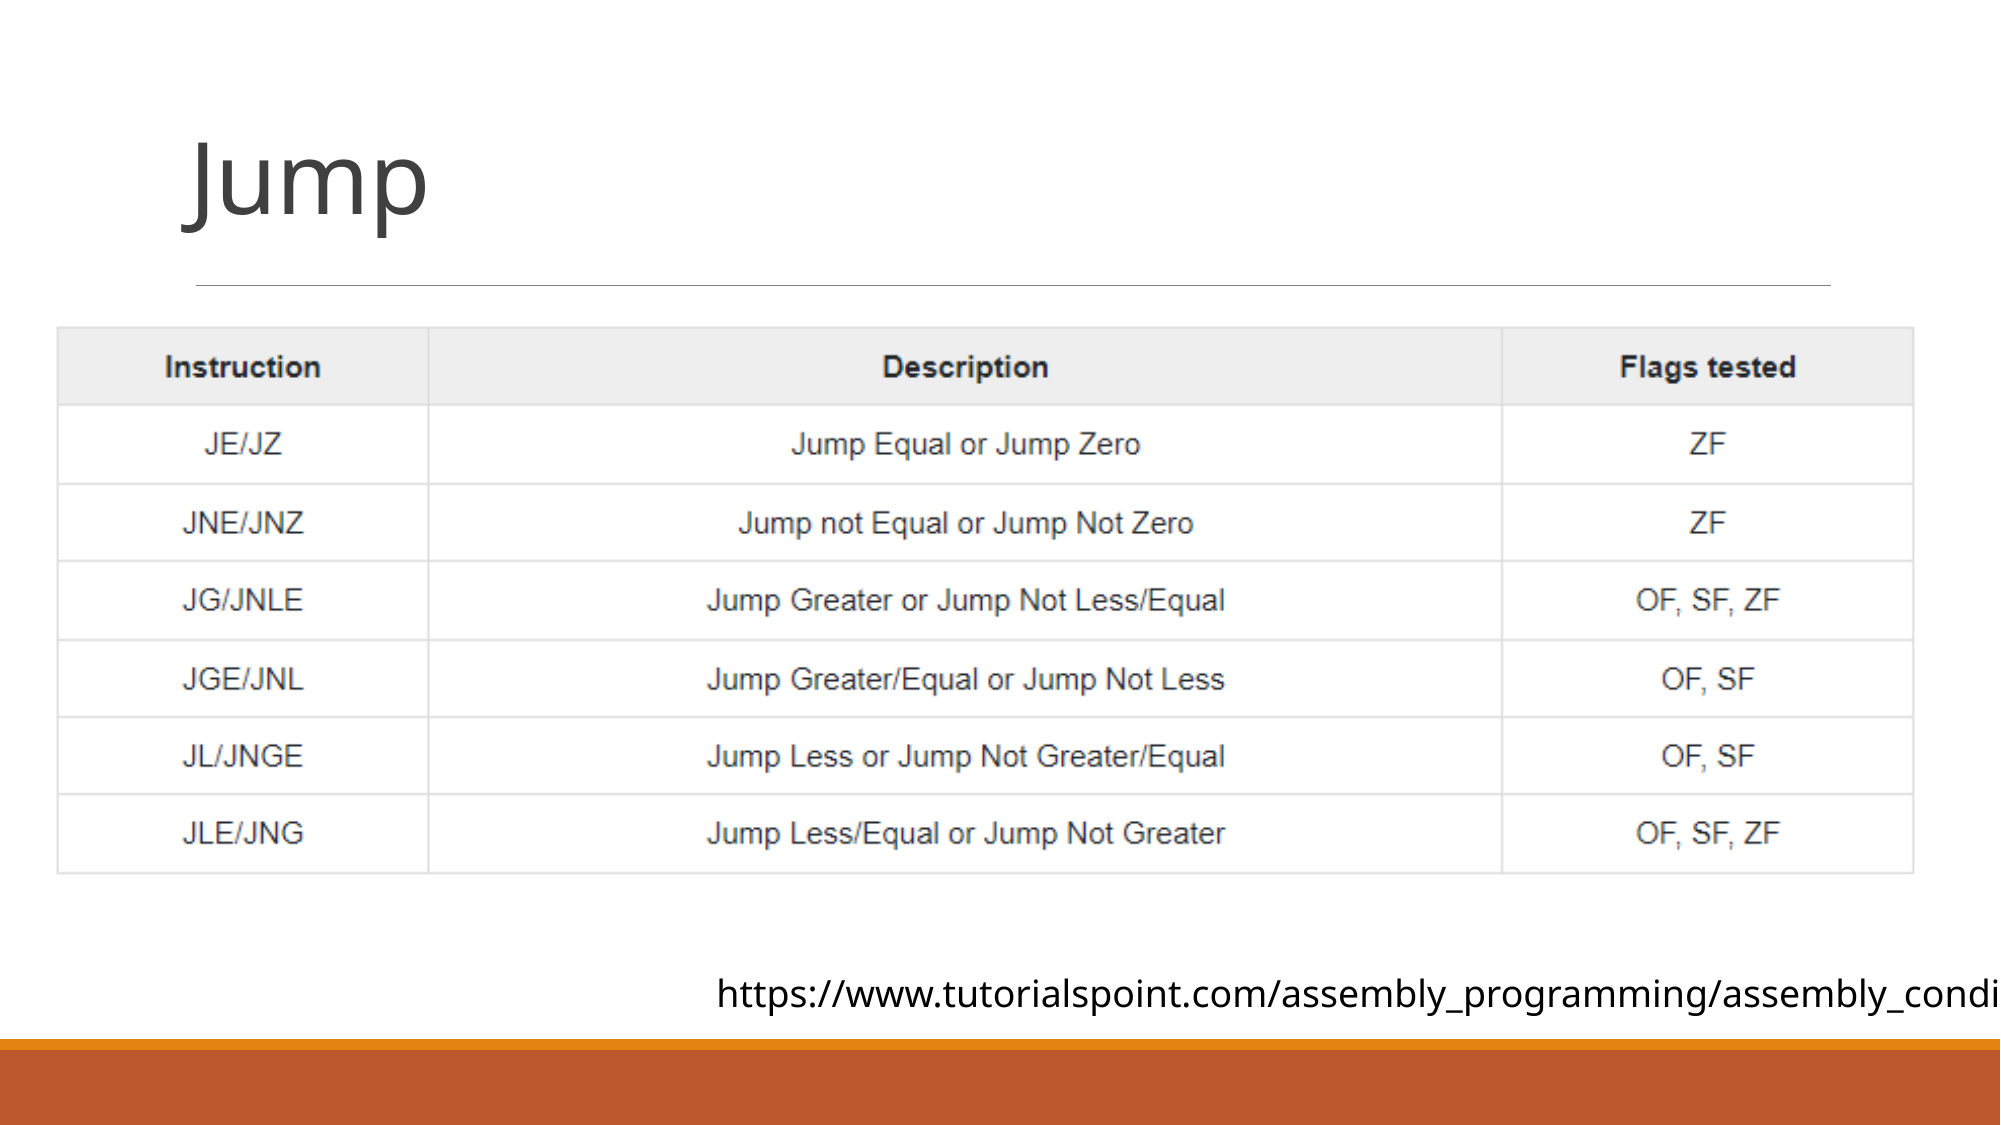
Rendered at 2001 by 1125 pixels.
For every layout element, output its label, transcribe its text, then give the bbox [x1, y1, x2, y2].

picture [41, 308, 1930, 897]
text_box https://www.tutorialspoint.com/assembly_programming/assembly_conditions.htm [701, 962, 2000, 1023]
title Jump [174, 112, 1825, 243]
